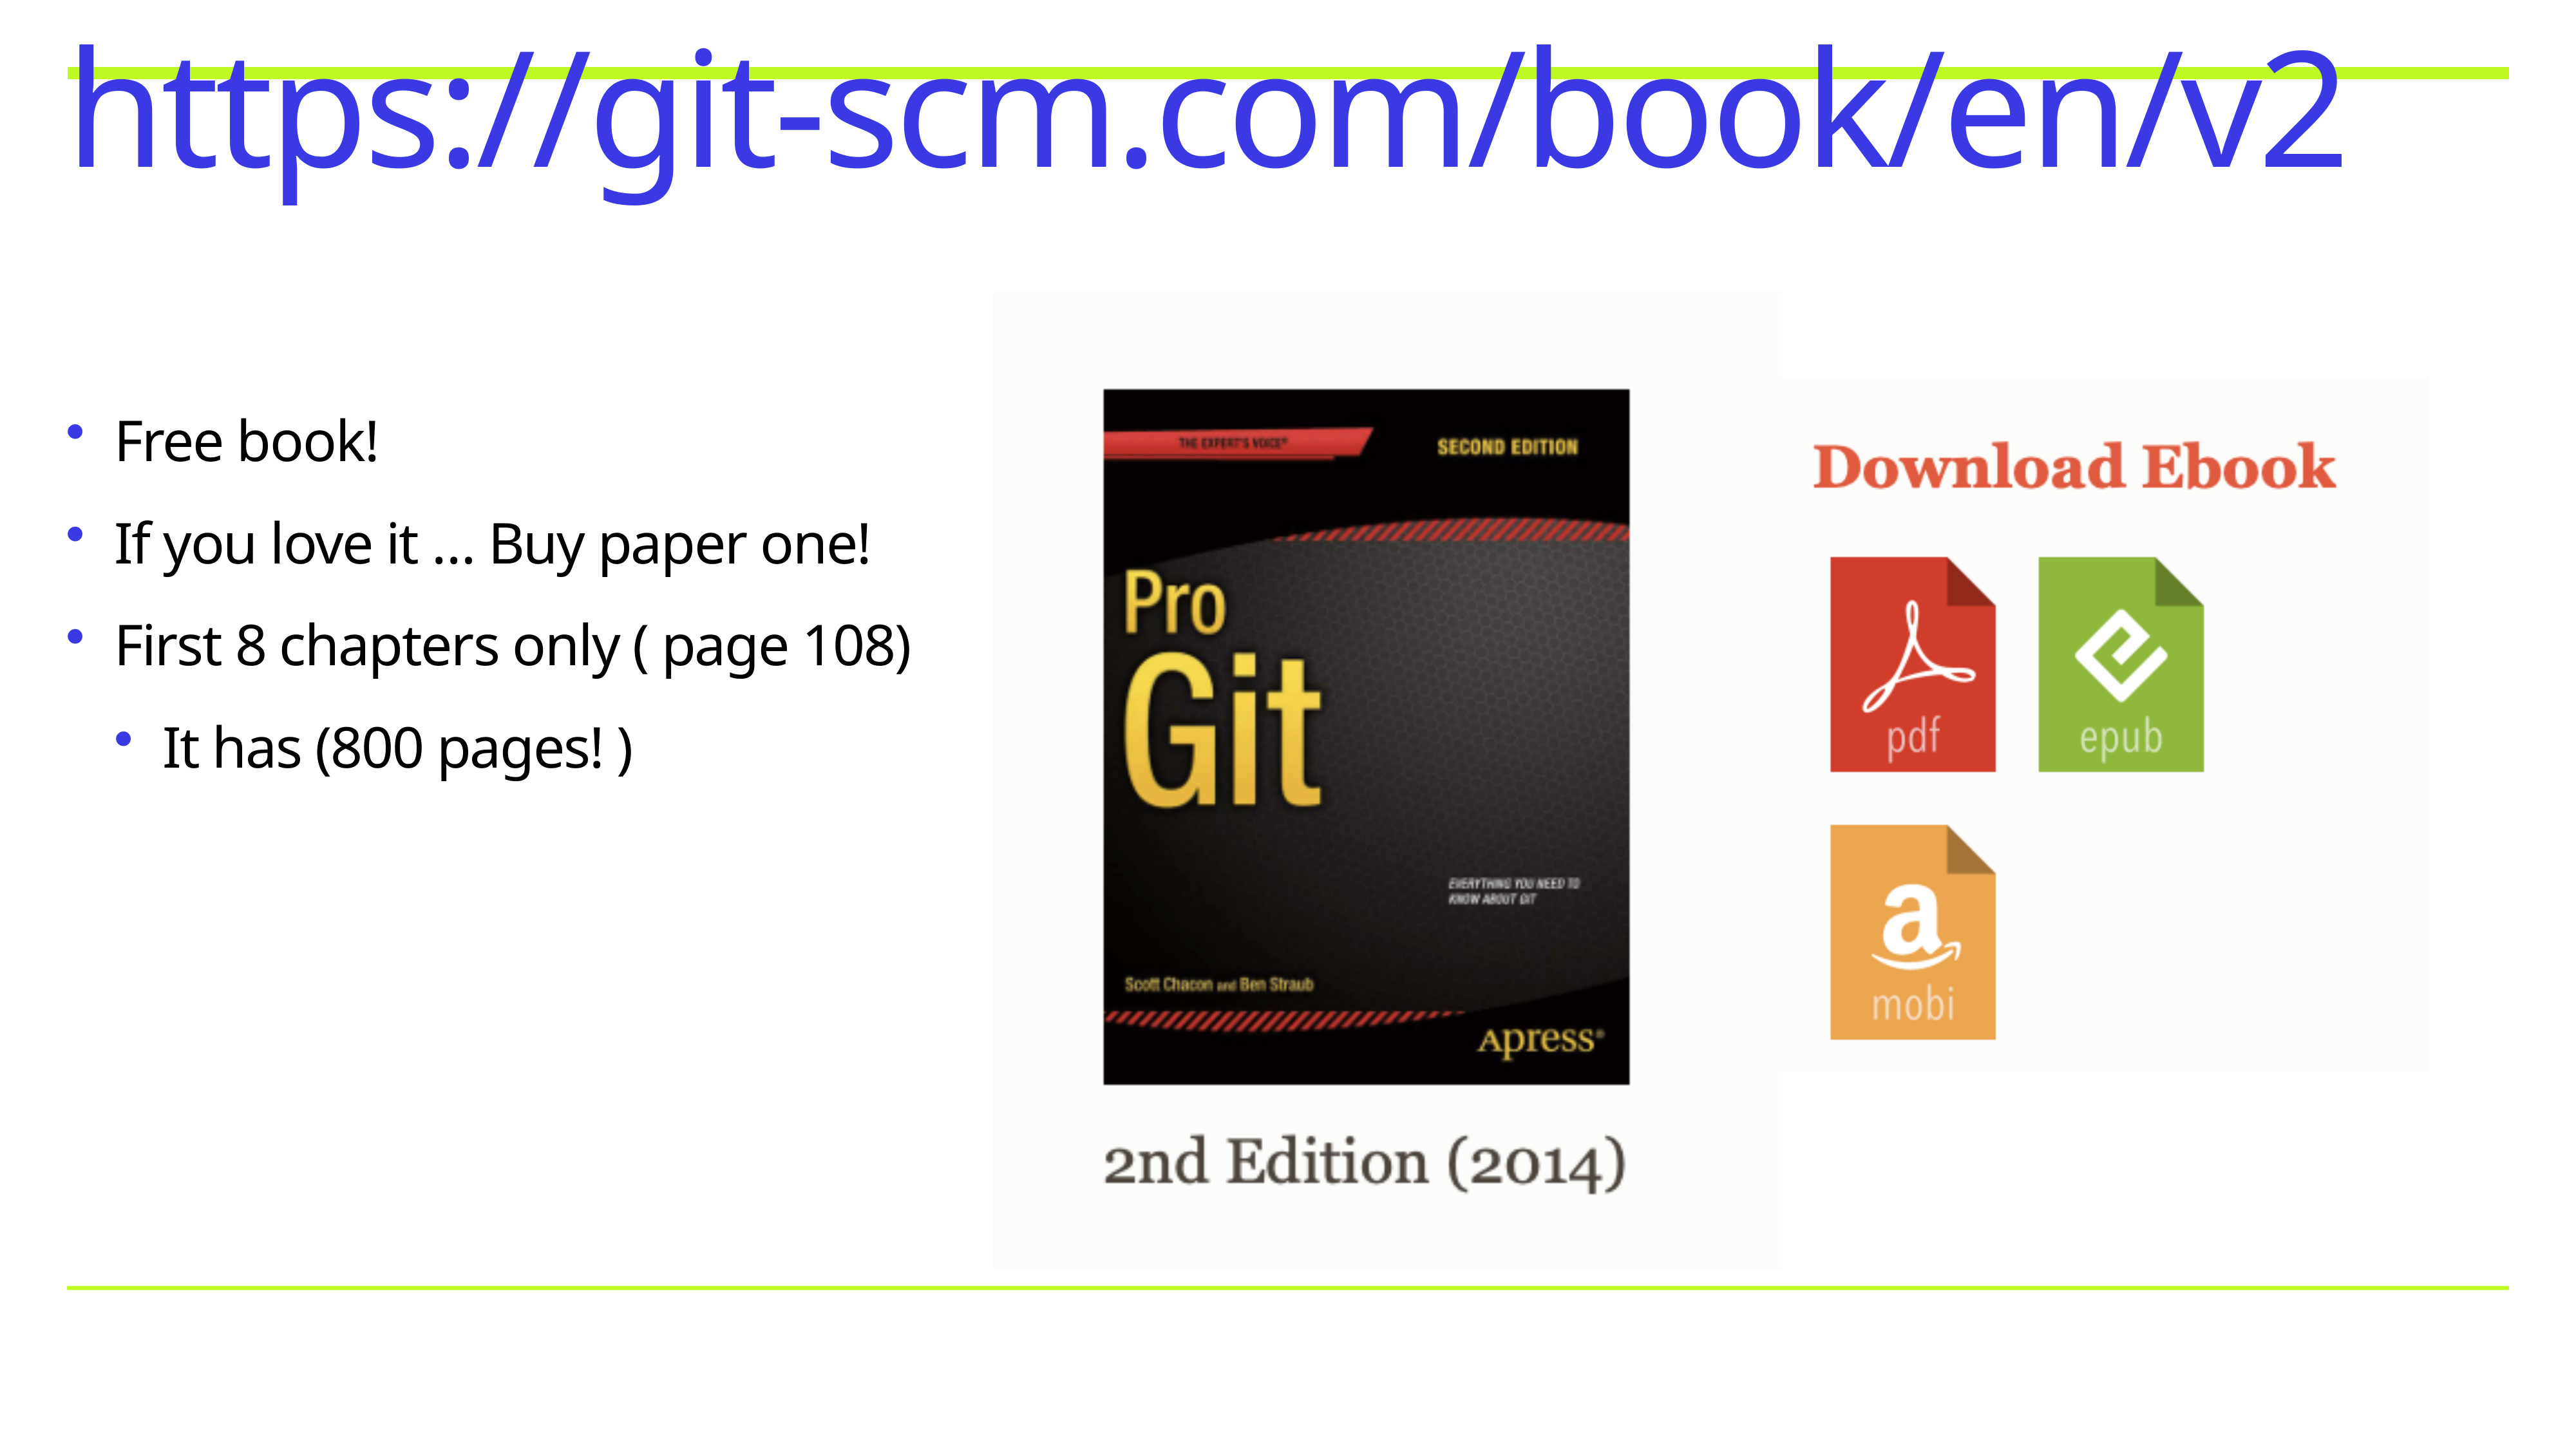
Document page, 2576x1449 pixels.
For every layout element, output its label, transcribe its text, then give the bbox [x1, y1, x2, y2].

picture [992, 290, 2430, 1271]
title https://git-scm.com/book/en/v2 [60, 68, 2516, 276]
list Free book! If you love it … Buy paper one! First 8 chapters only ( page 108) It has (800 pages! ) [60, 412, 992, 1226]
